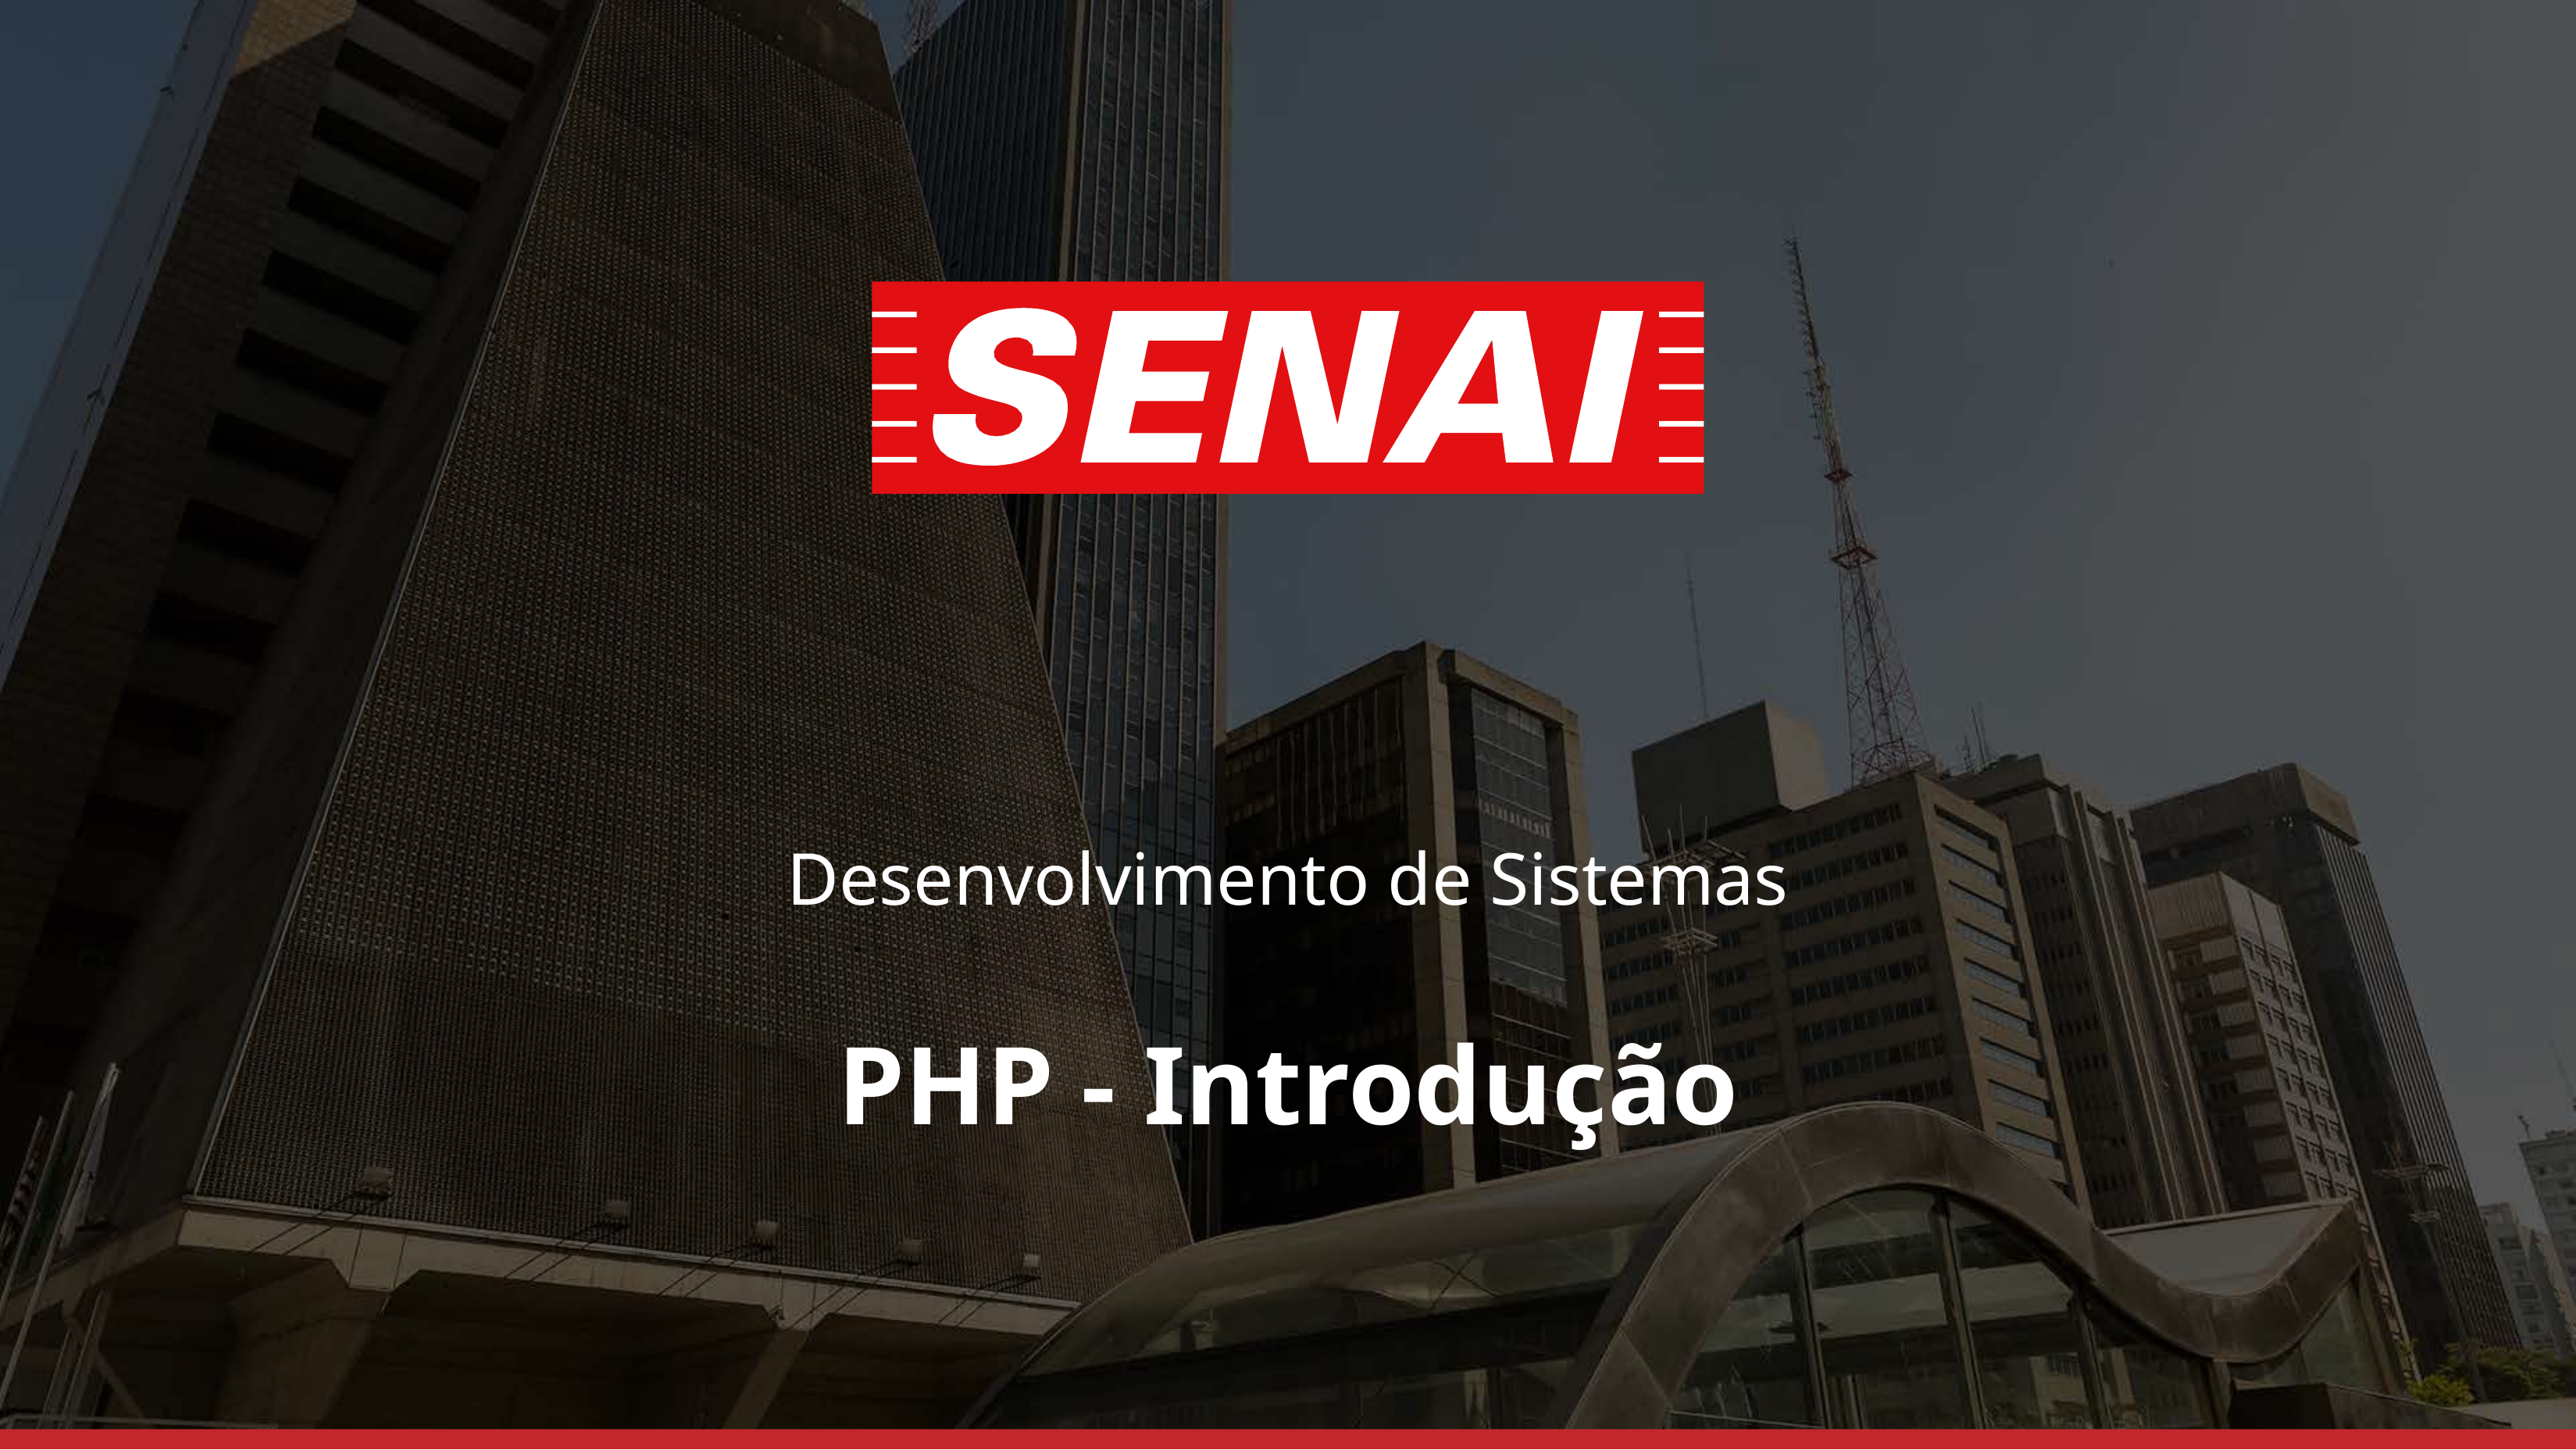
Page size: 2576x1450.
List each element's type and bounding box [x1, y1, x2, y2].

text_box [0, 0, 2576, 1450]
